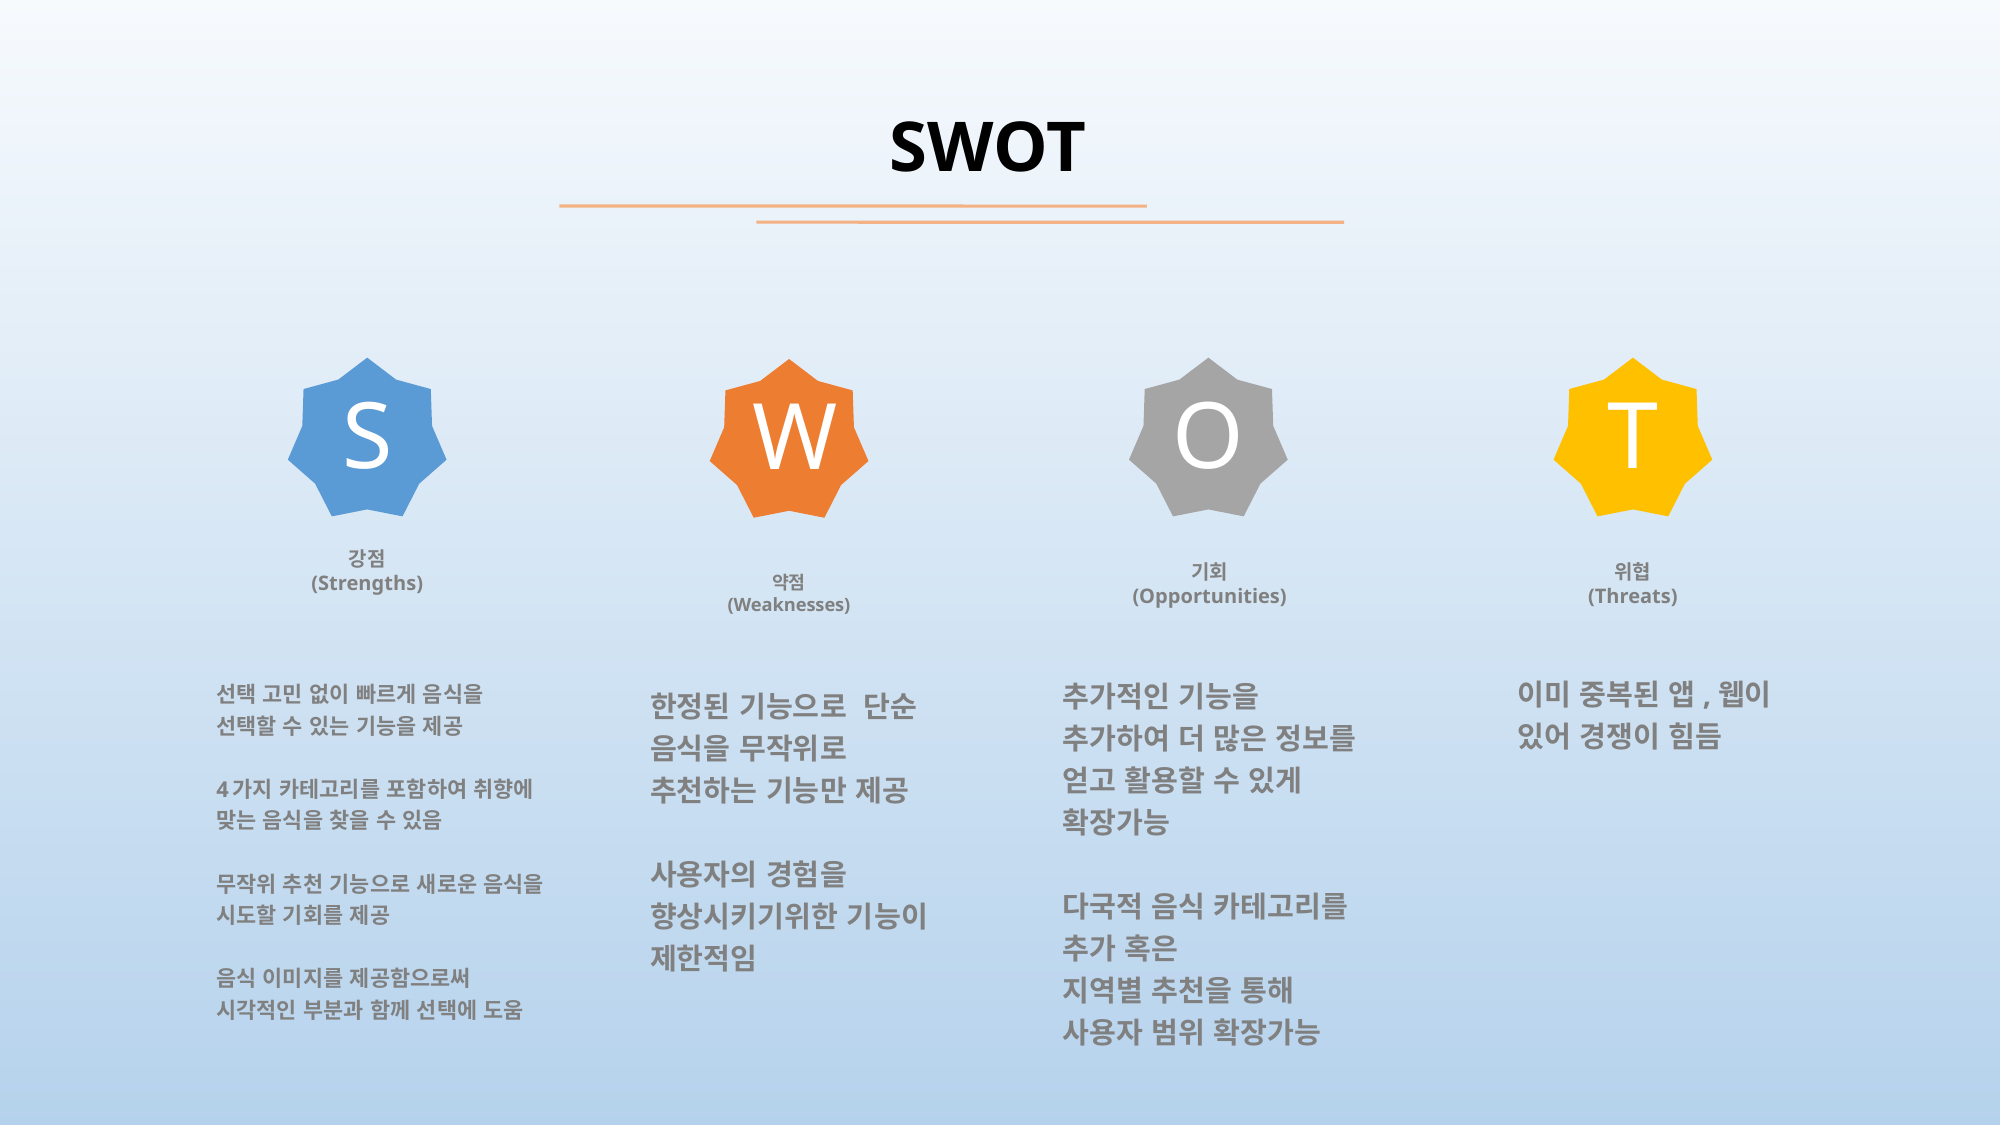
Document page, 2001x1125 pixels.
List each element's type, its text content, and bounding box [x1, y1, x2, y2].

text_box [1482, 357, 1796, 990]
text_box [210, 357, 551, 1028]
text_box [638, 359, 940, 1015]
text_box SWOT [690, 95, 1286, 194]
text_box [1059, 357, 1361, 1059]
